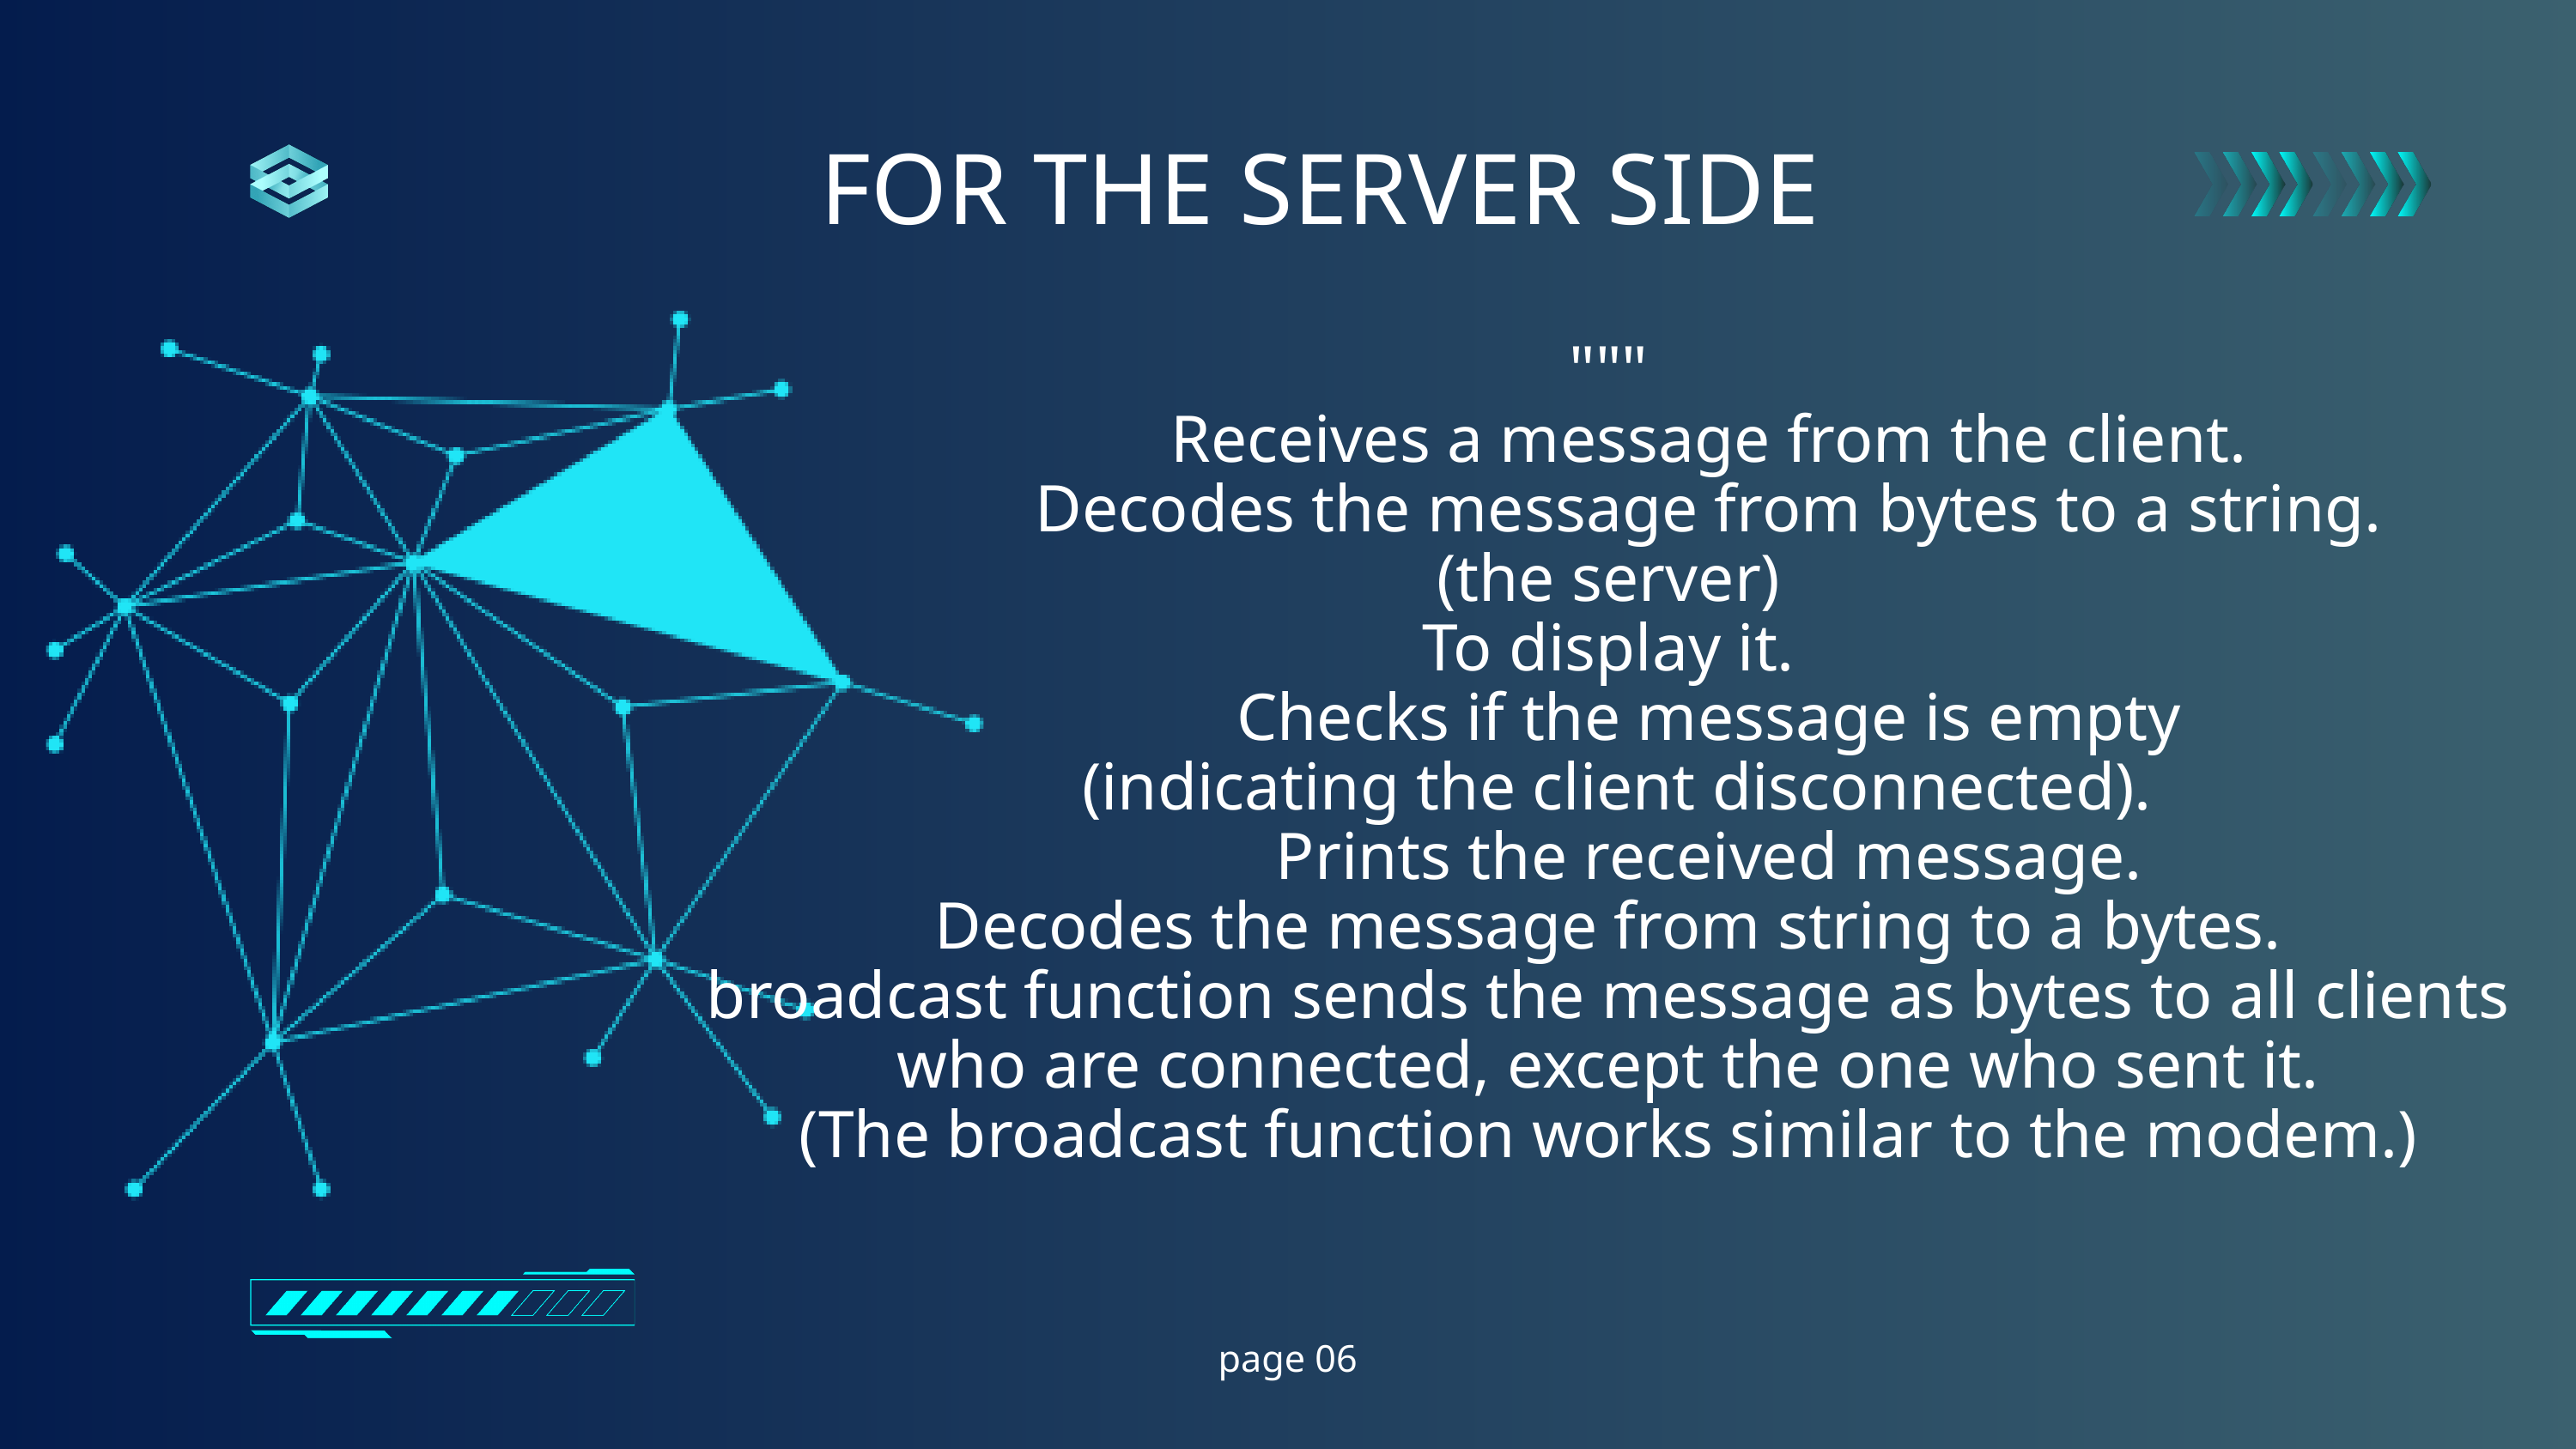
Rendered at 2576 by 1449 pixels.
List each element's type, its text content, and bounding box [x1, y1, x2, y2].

text_box [46, 311, 984, 1201]
text_box [250, 1269, 635, 1338]
text_box FOR THE SERVER SIDE [544, 120, 2098, 245]
text_box [2313, 152, 2432, 216]
text_box [2194, 152, 2313, 216]
text_box page 06 [1124, 1339, 1452, 1380]
text_box [250, 144, 328, 218]
text_box """ Receives a message from the client. Decodes the message from bytes to a string. (the server) To display it. Checks if the message is empty (indicating the client disconnected). Prints the received message. Decodes the message from string to a bytes. broadcast function sends the message as bytes to all clients who are connected, except the one who sent it. (The broadcast function works similar to the modem.) [641, 336, 2576, 1171]
